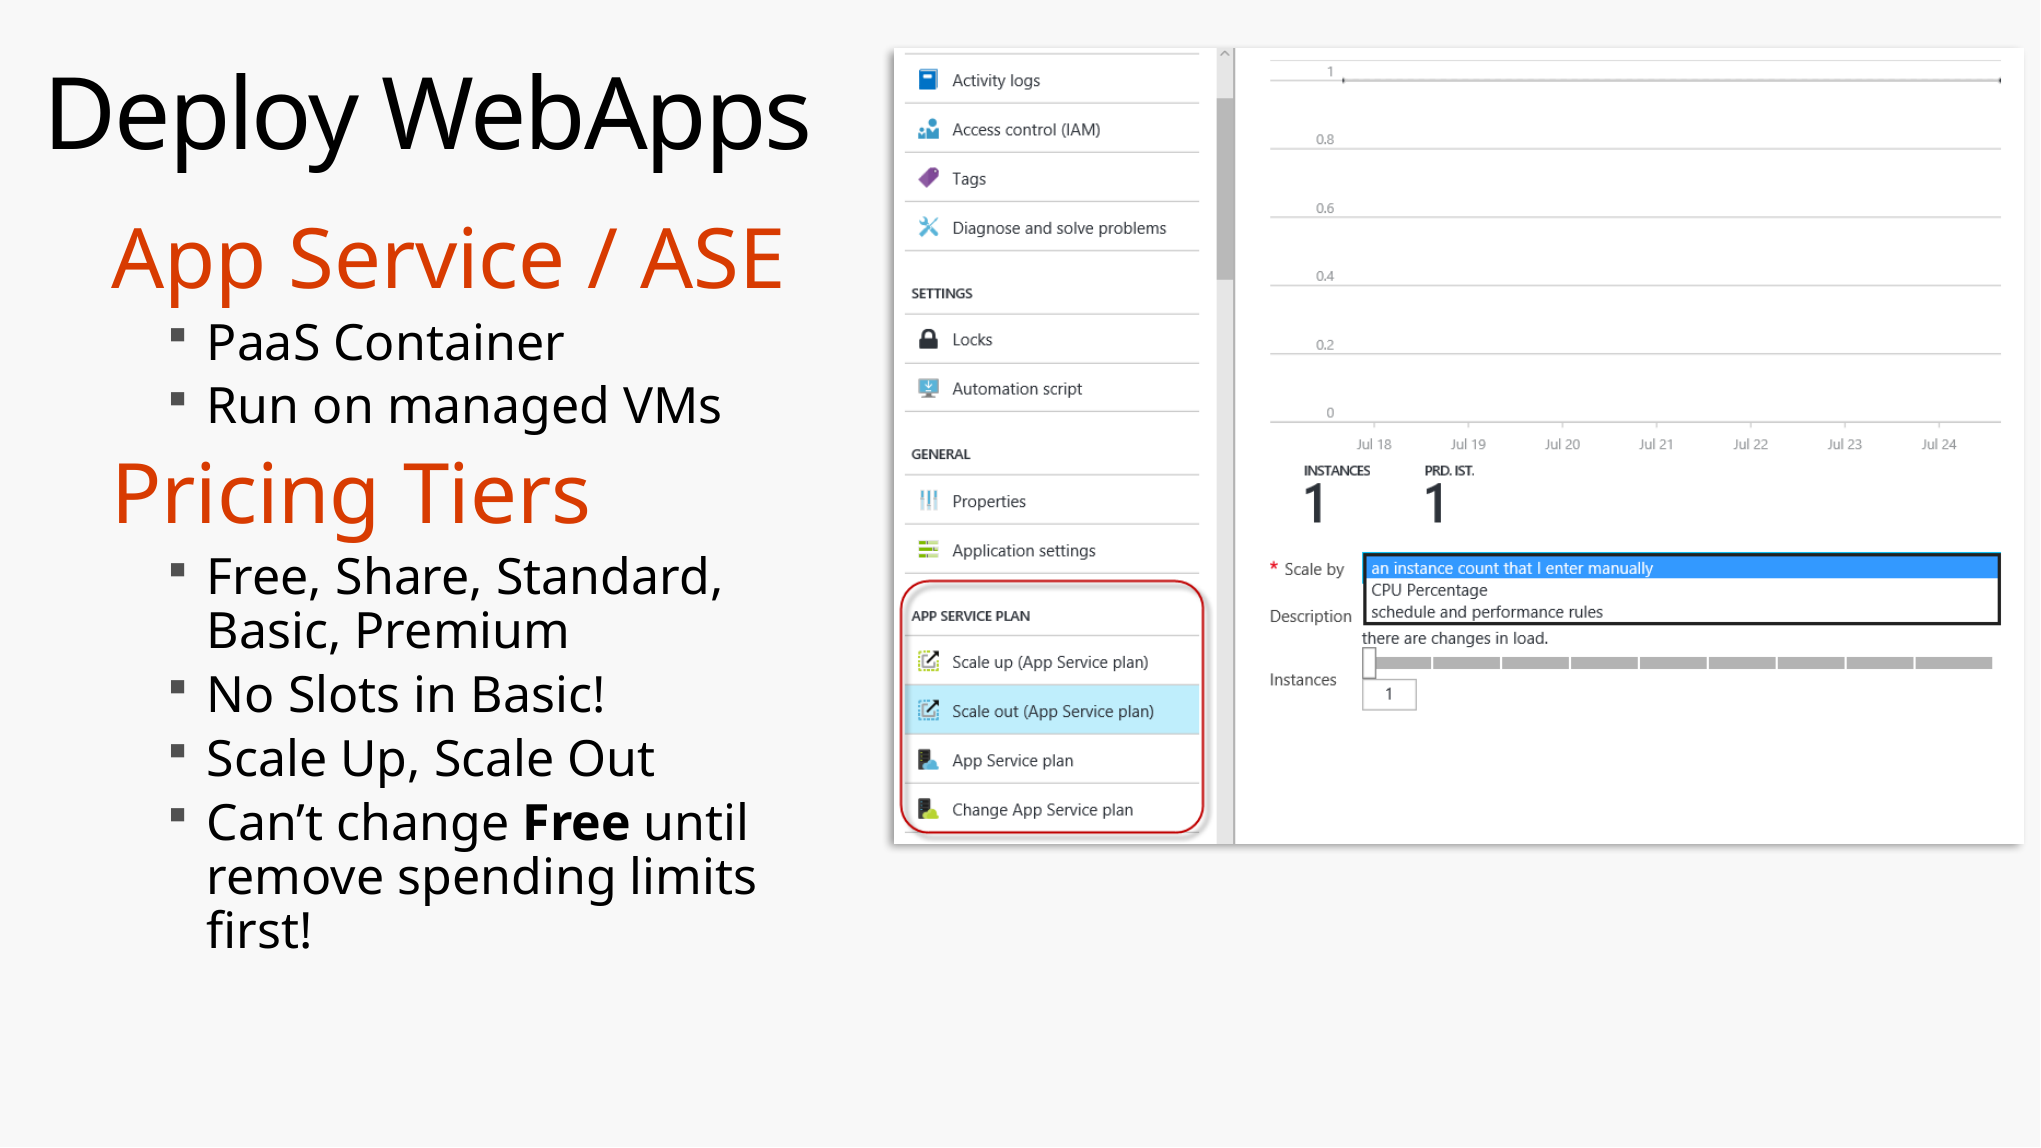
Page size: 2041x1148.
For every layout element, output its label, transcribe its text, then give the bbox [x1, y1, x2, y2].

title Deploy WebApps [20, 48, 888, 199]
picture [894, 48, 2024, 844]
list App Service / ASE PaaS Container Run on managed VMs Pricing Tiers Free, Share, Standard, Basic, Premium No Slots in Basic! Scale Up, Scale Out Can’t change Free until remove spending limits first! [87, 201, 895, 943]
